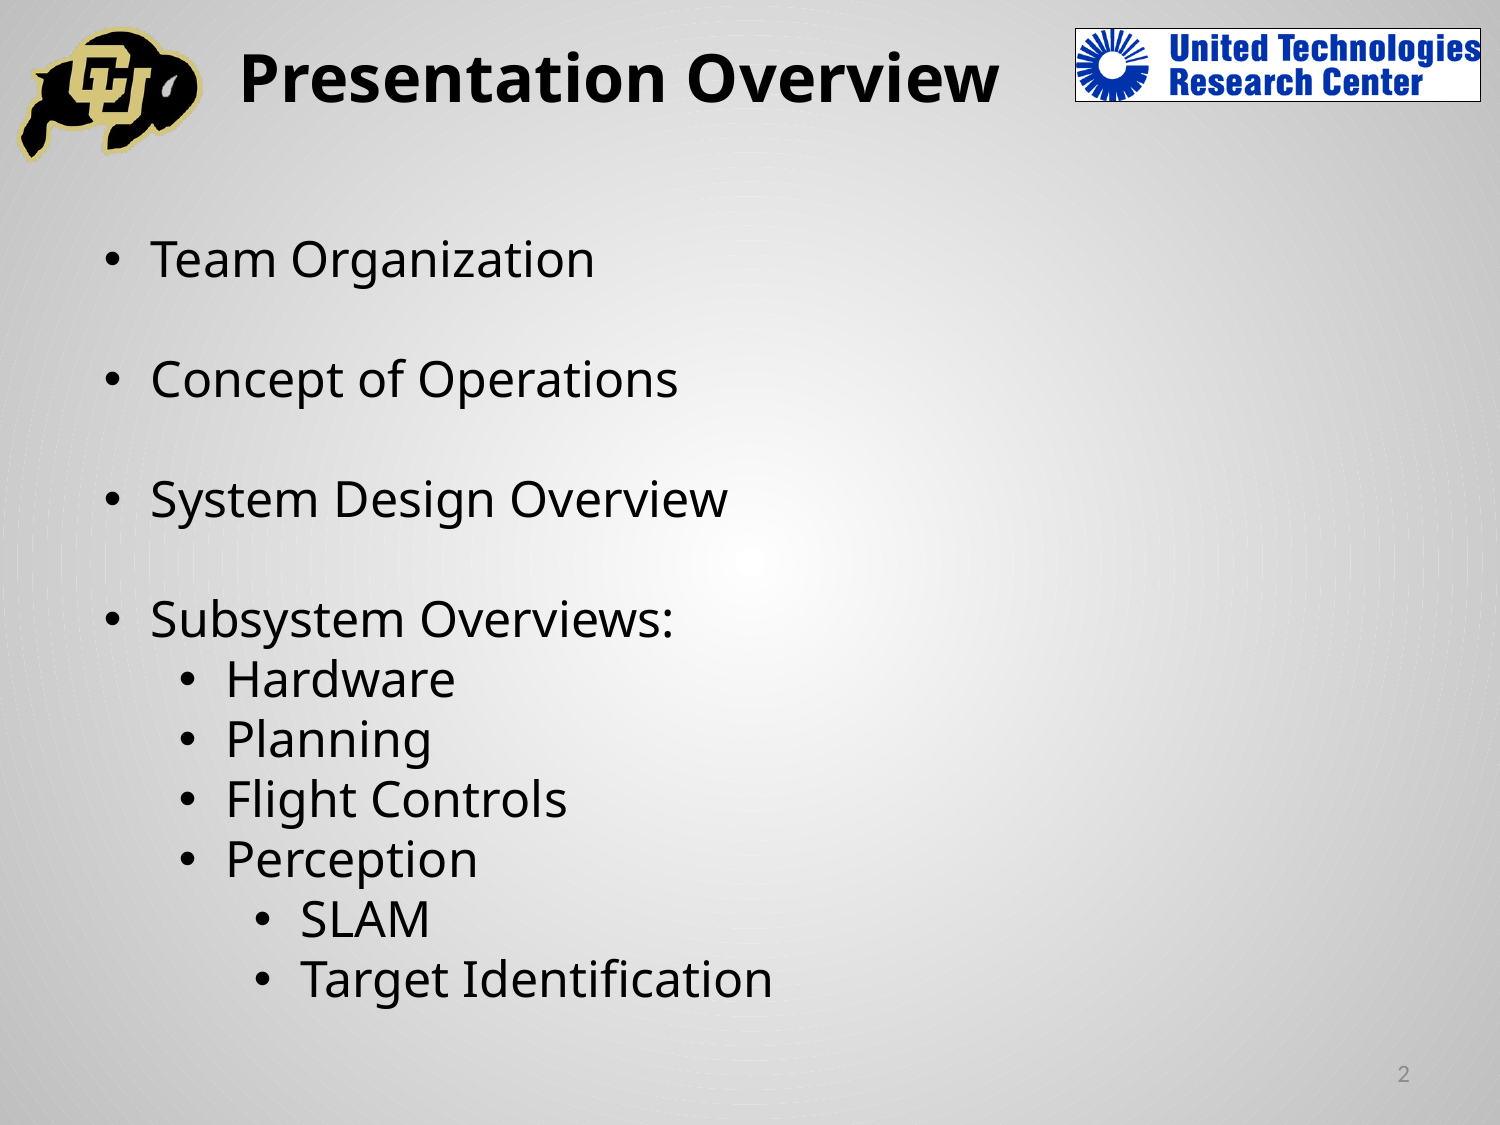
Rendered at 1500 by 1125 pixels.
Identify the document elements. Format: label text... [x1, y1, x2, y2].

slide_number 2 [1310, 1042, 1425, 1103]
picture [1075, 28, 1481, 103]
text_box Presentation Overview [226, 28, 1024, 124]
picture [0, 0, 223, 202]
text_box Team Organization Concept of Operations System Design Overview Subsystem Overviews: Hardware Planning Flight Controls Perception SLAM Target Identification [88, 220, 1310, 1106]
